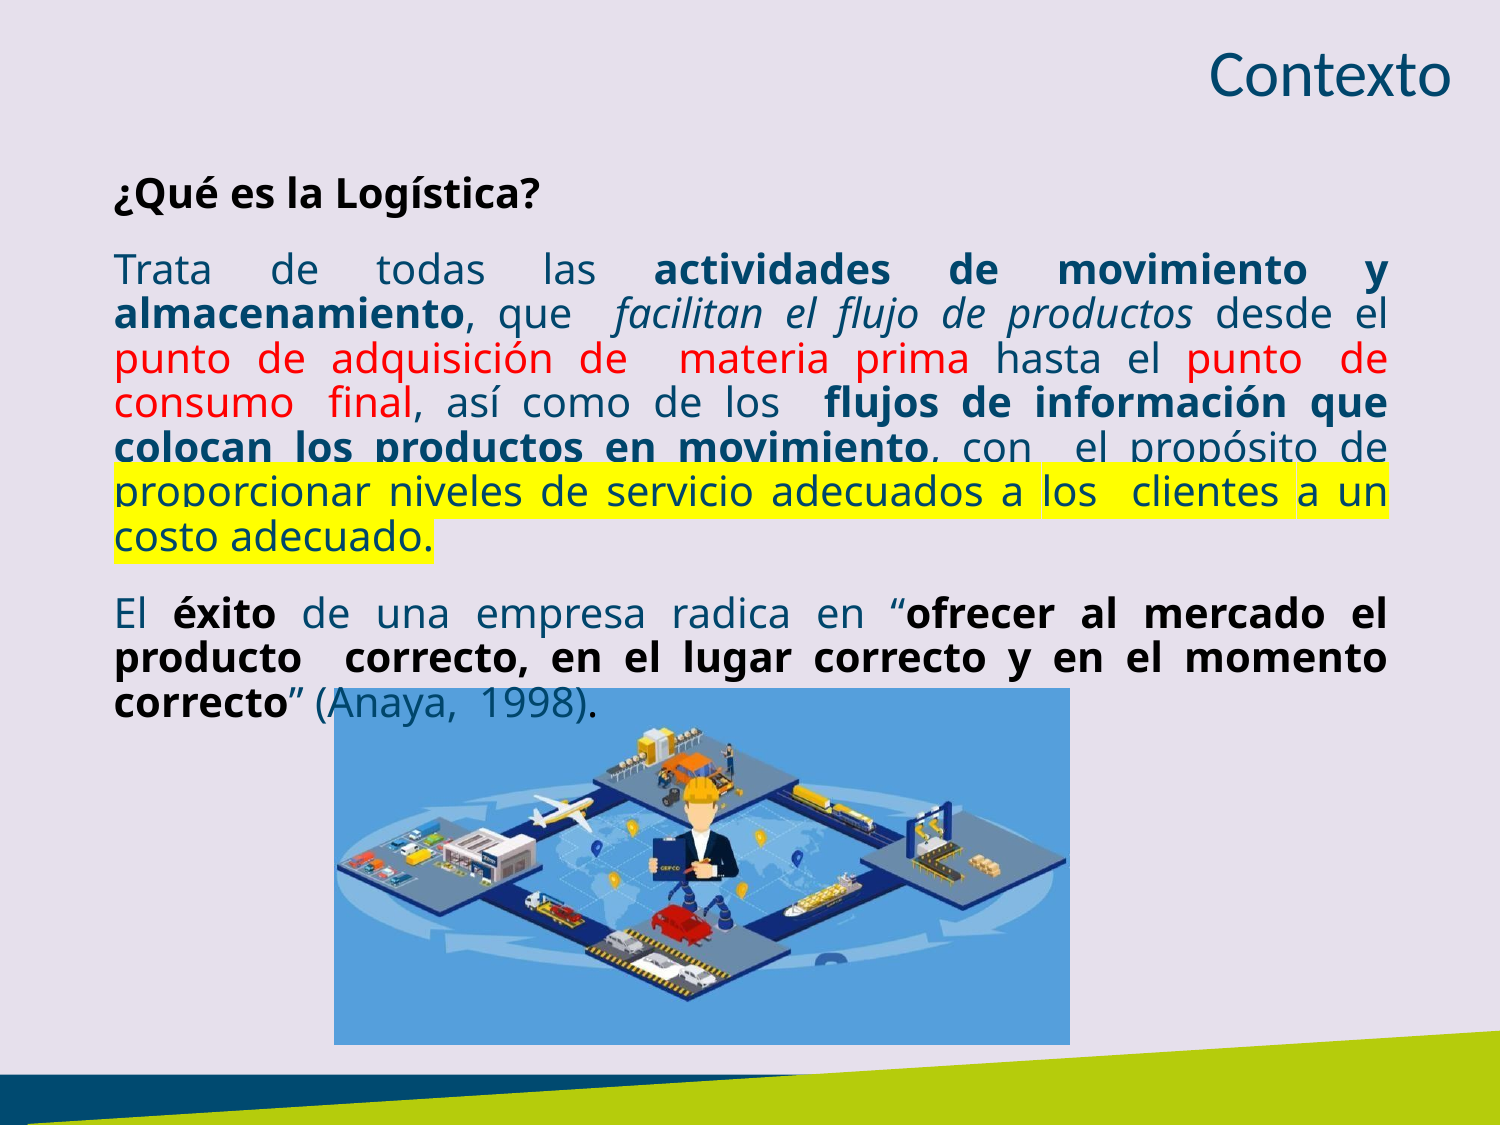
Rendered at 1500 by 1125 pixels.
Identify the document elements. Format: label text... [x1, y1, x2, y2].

title Contexto [1207, 27, 1458, 218]
text_box ¿Qué es la Logística? Trata de todas las actividades de movimiento y almacenamiento, que facilitan el flujo de productos desde el punto de adquisición de materia prima hasta el punto de consumo final, así como de los flujos de información que colocan los productos en movimiento, con el propósito de proporcionar niveles de servicio adecuados a los clientes a un costo adecuado. El éxito de una empresa radica en “ofrecer al mercado el producto correcto, en el lugar correcto y en el momento correcto” (Anaya, 1998). [111, 138, 1390, 686]
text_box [0, 687, 1500, 1125]
